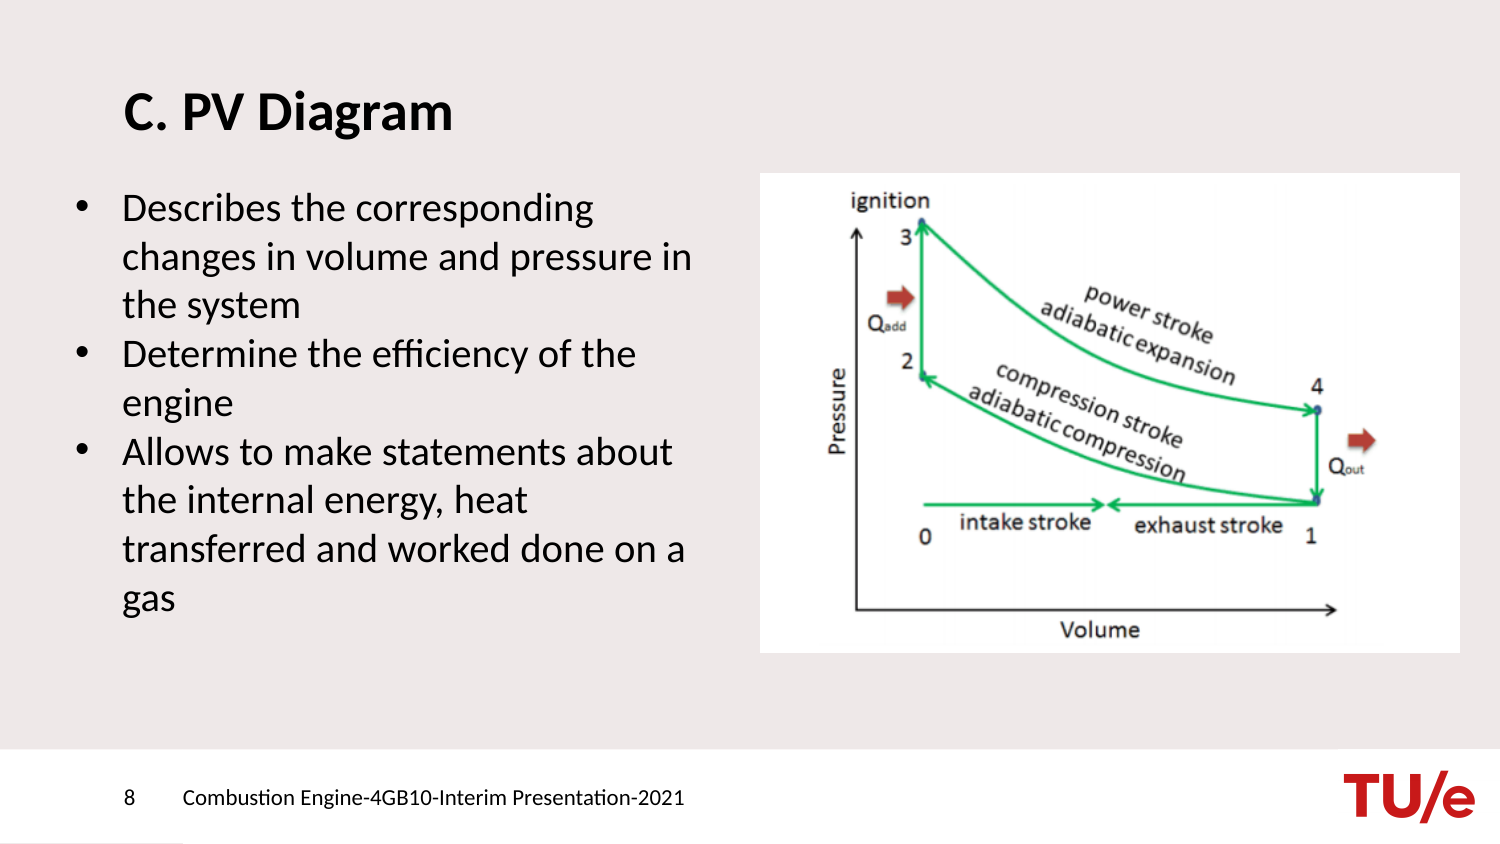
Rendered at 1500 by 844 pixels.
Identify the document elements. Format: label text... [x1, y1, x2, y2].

text_box Describes the corresponding changes in volume and pressure in the system Determine the efficiency of the engine Allows to make statements about the internal energy, heat transferred and worked done on a gas [60, 173, 713, 676]
picture [1339, 749, 1500, 844]
title C. PV Diagram [124, 85, 1364, 174]
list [760, 173, 1460, 653]
footer Combustion Engine-4GB10-Interim Presentation-2021 [183, 749, 1339, 844]
slide_number 8 [0, 749, 183, 844]
